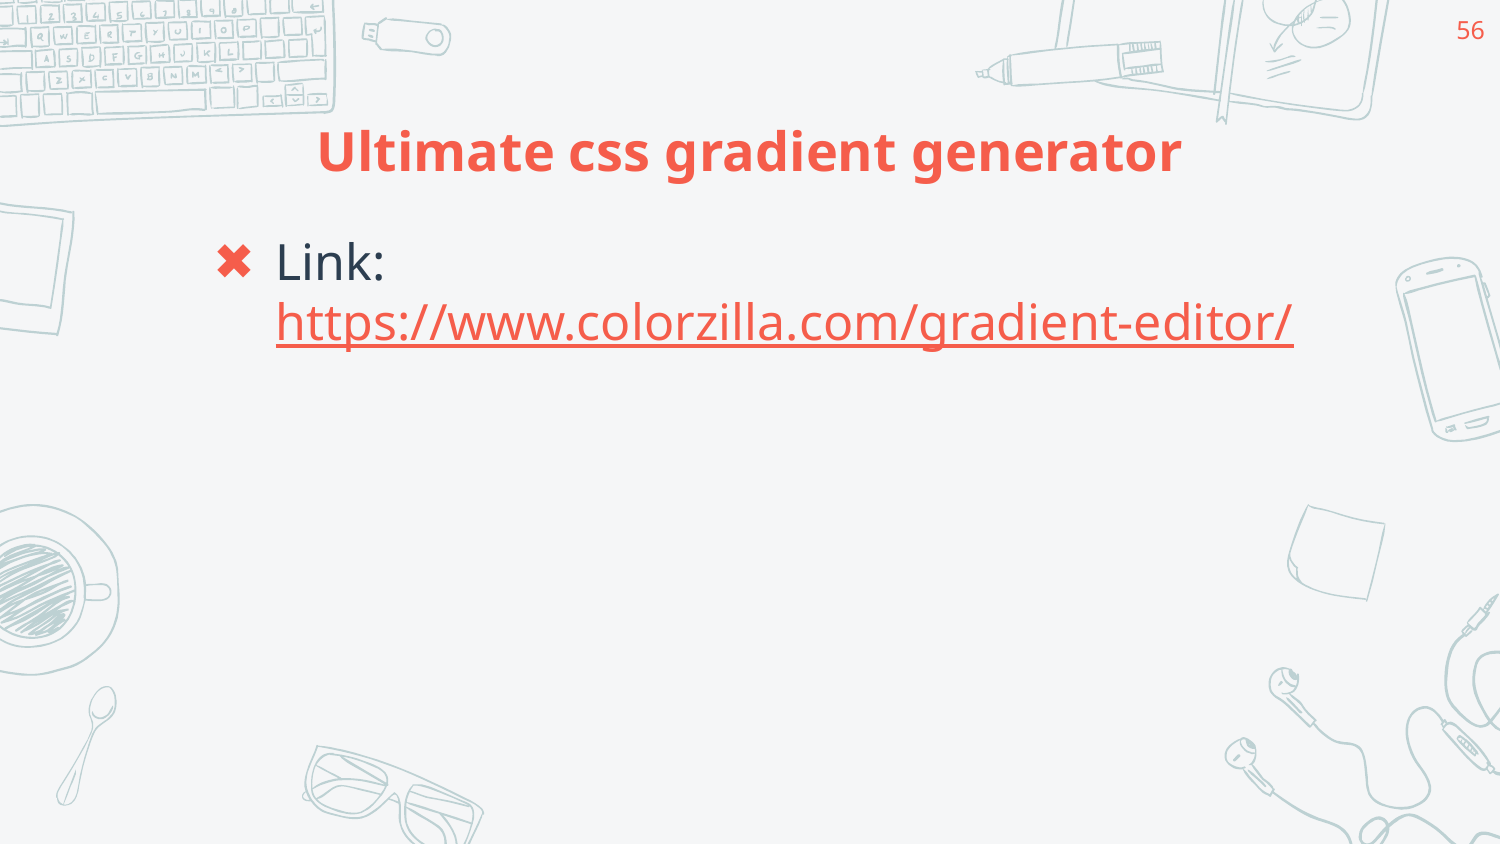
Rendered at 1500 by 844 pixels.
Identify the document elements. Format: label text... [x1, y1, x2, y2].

slide_number 56 [1435, 0, 1500, 53]
title Ultimate css gradient generator [185, 102, 1315, 198]
list Link: https://www.colorzilla.com/gradient-editor/ [185, 215, 1315, 790]
